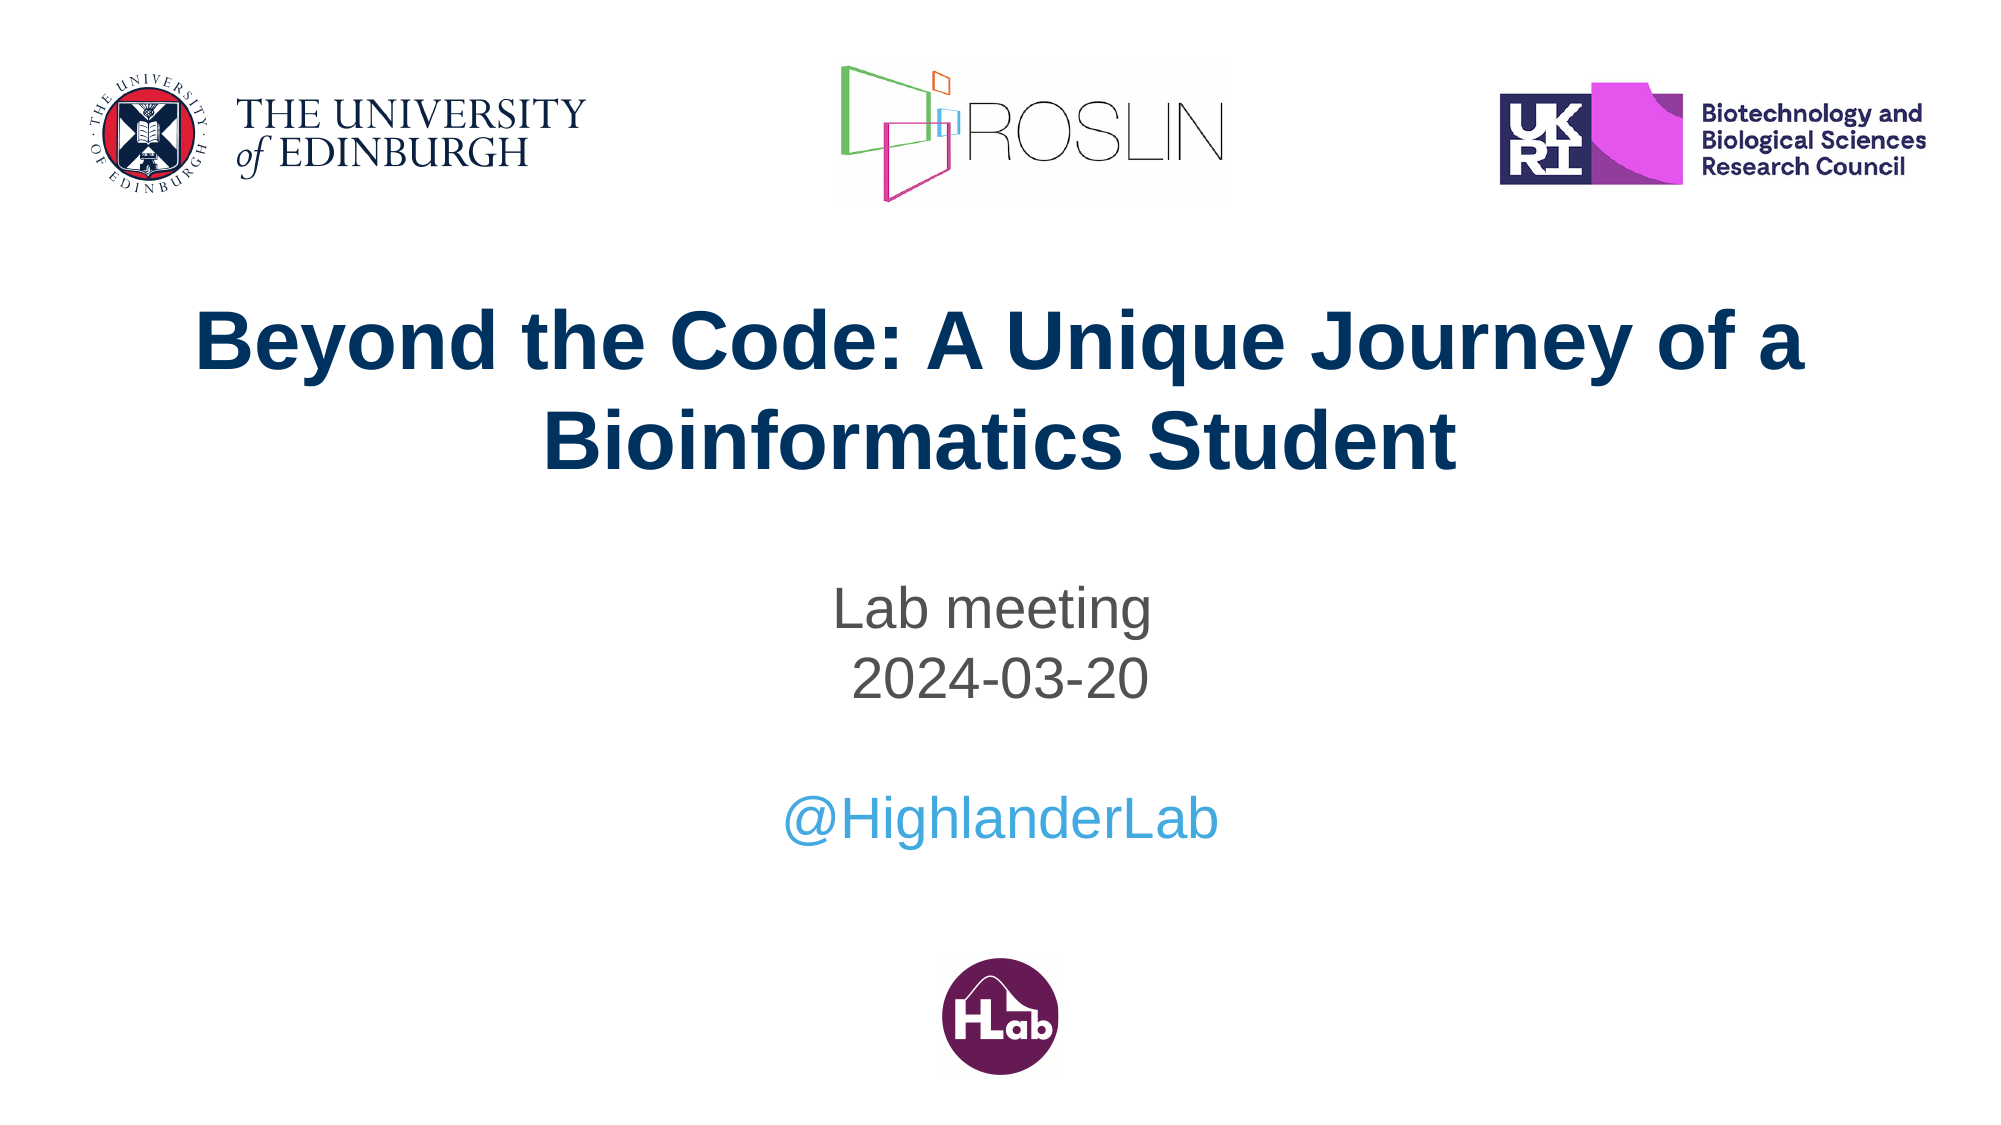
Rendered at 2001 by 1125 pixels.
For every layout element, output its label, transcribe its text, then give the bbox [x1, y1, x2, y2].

picture [89, 74, 586, 193]
picture [833, 62, 1229, 205]
picture [941, 965, 1059, 1076]
title Beyond the Code: A Unique Journey of a Bioinformatics Student [86, 278, 1914, 563]
picture [1476, 74, 1949, 193]
subtitle Lab meeting 2024-03-20 @HighlanderLab [88, 563, 1914, 965]
